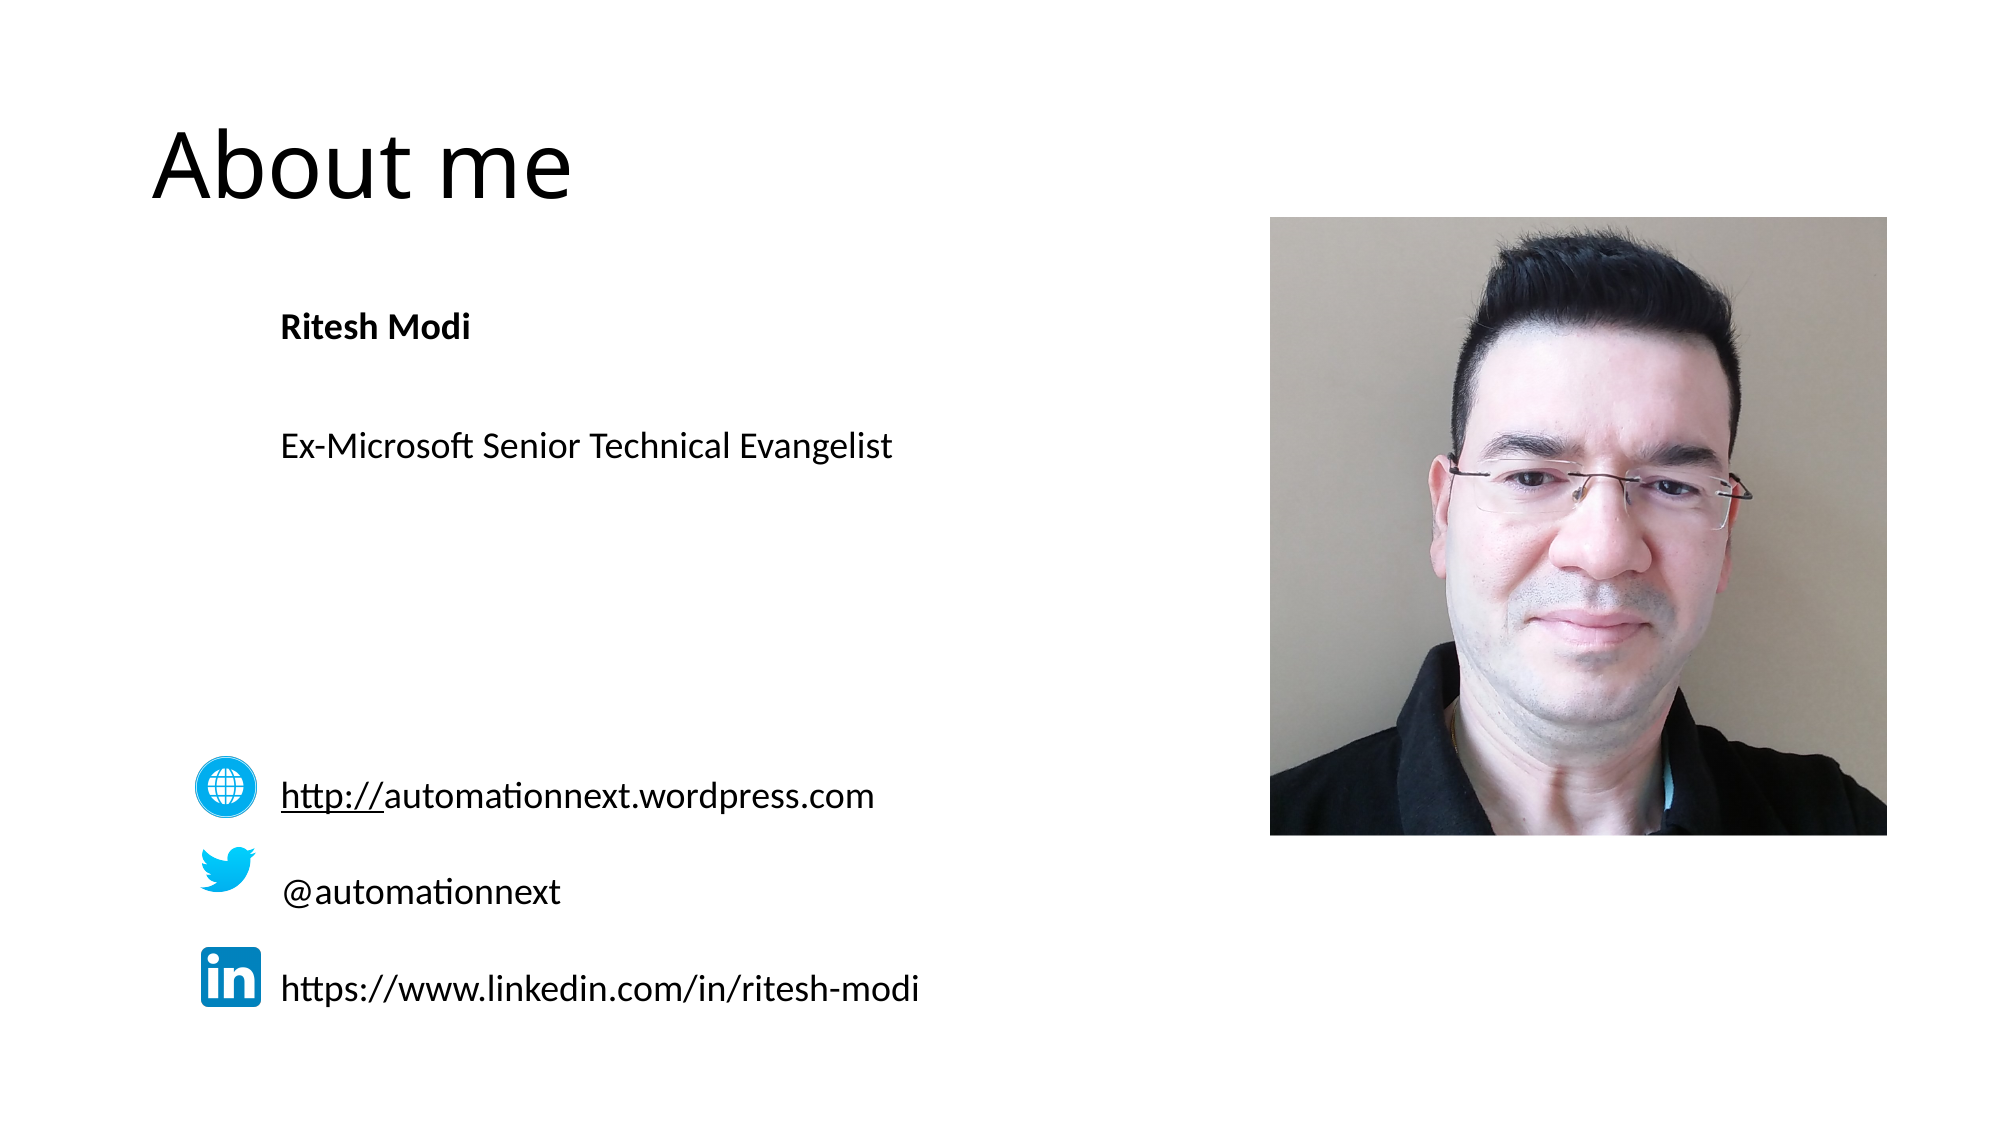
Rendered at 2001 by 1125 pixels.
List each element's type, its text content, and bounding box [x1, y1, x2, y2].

picture [195, 756, 217, 778]
picture [217, 788, 224, 794]
picture [235, 756, 257, 784]
picture [236, 778, 243, 785]
picture [195, 796, 223, 818]
picture [209, 778, 215, 785]
title About me [137, 59, 1863, 278]
list Ritesh Modi Ex-Microsoft Senior Technical Evangelist http://automationnext.wordpress.com @automationnext https://www.linkedin.com/in/ritesh-modi [265, 298, 1331, 1018]
picture [217, 778, 224, 785]
picture [208, 954, 218, 963]
picture [224, 968, 254, 998]
picture [209, 969, 218, 998]
picture [227, 778, 234, 785]
picture [1270, 217, 1887, 838]
picture [227, 788, 243, 794]
picture [229, 790, 257, 818]
picture [195, 837, 261, 902]
